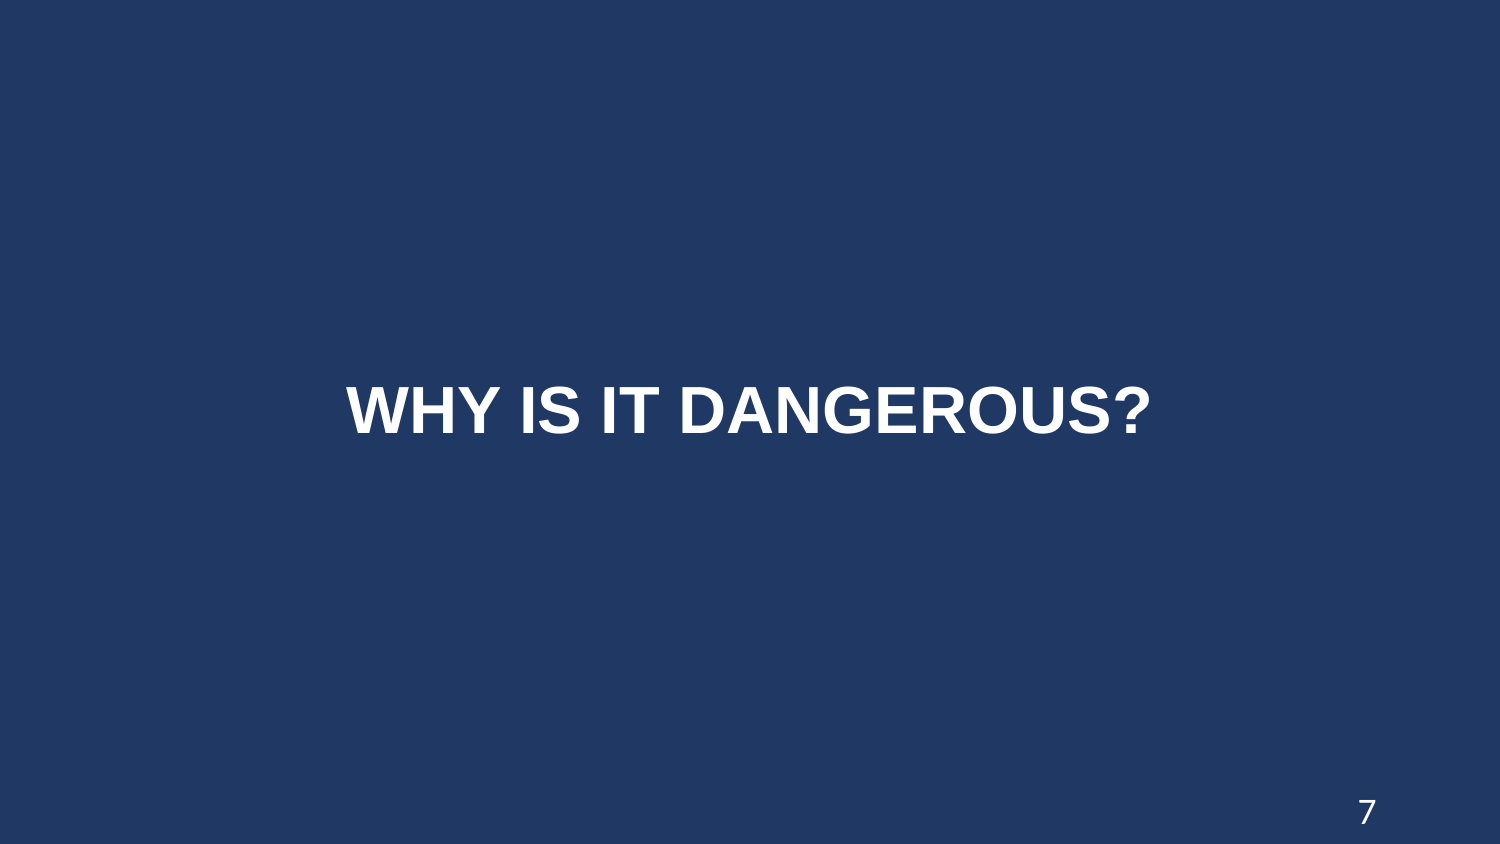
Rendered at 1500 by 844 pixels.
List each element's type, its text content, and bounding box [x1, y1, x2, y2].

text_box WHY IS IT DANGEROUS? [103, 330, 1397, 494]
text_box 7 [1342, 779, 1395, 827]
